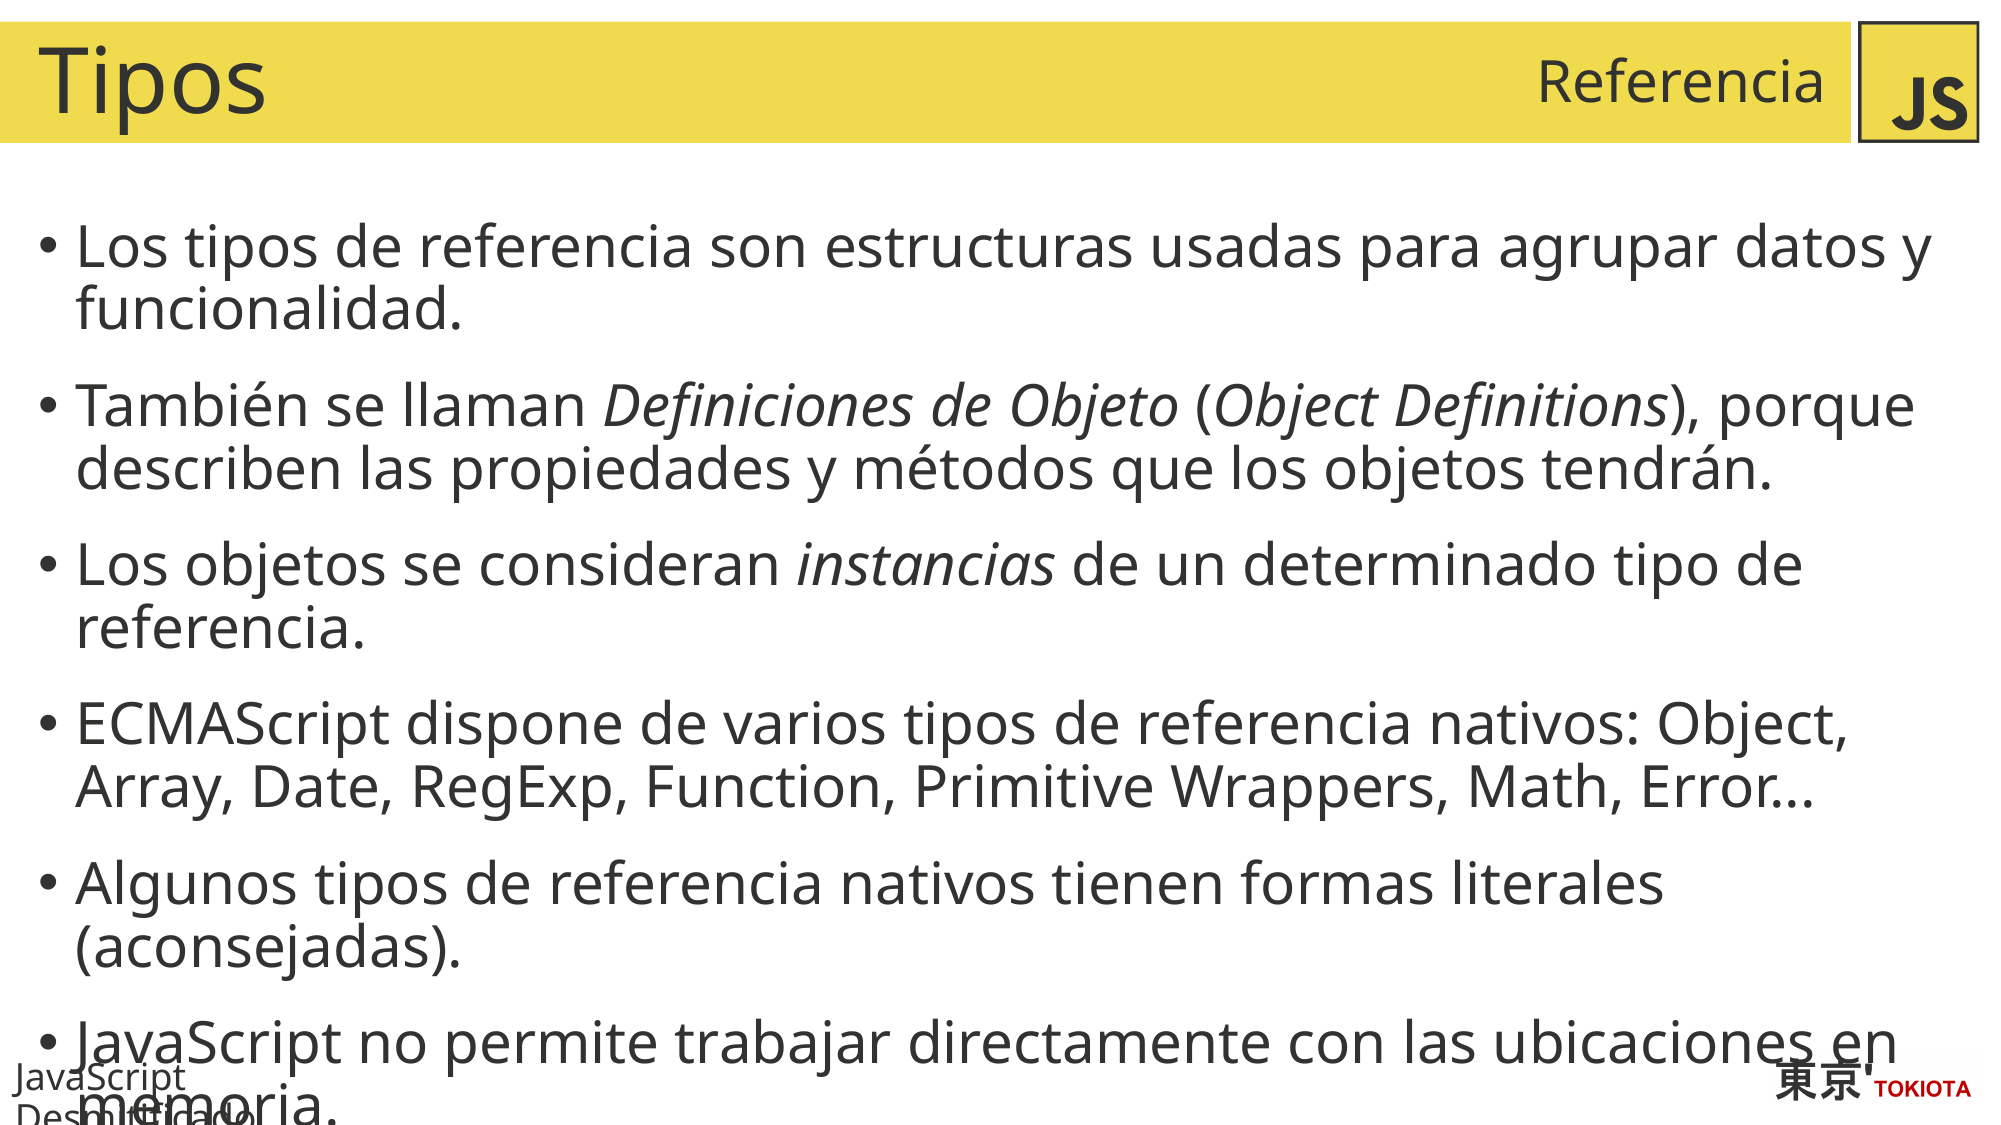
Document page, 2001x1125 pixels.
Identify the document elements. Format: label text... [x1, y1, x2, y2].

list Los tipos de referencia son estructuras usadas para agrupar datos y funcionalidad. También se llaman Definiciones de Objeto (Object Definitions), porque describen las propiedades y métodos que los objetos tendrán. Los objetos se consideran instancias de un determinado tipo de referencia. ECMAScript dispone de varios tipos de referencia nativos: Object, Array, Date, RegExp, Function, Primitive Wrappers, Math, Error... Algunos tipos de referencia nativos tienen formas literales (aconsejadas). JavaScript no permite trabajar directamente con las ubicaciones en memoria. [23, 209, 1979, 1019]
title Tipos [23, 27, 1353, 139]
picture [1858, 21, 1980, 143]
list Referencia [1368, 44, 1841, 139]
picture [1774, 1050, 1979, 1105]
